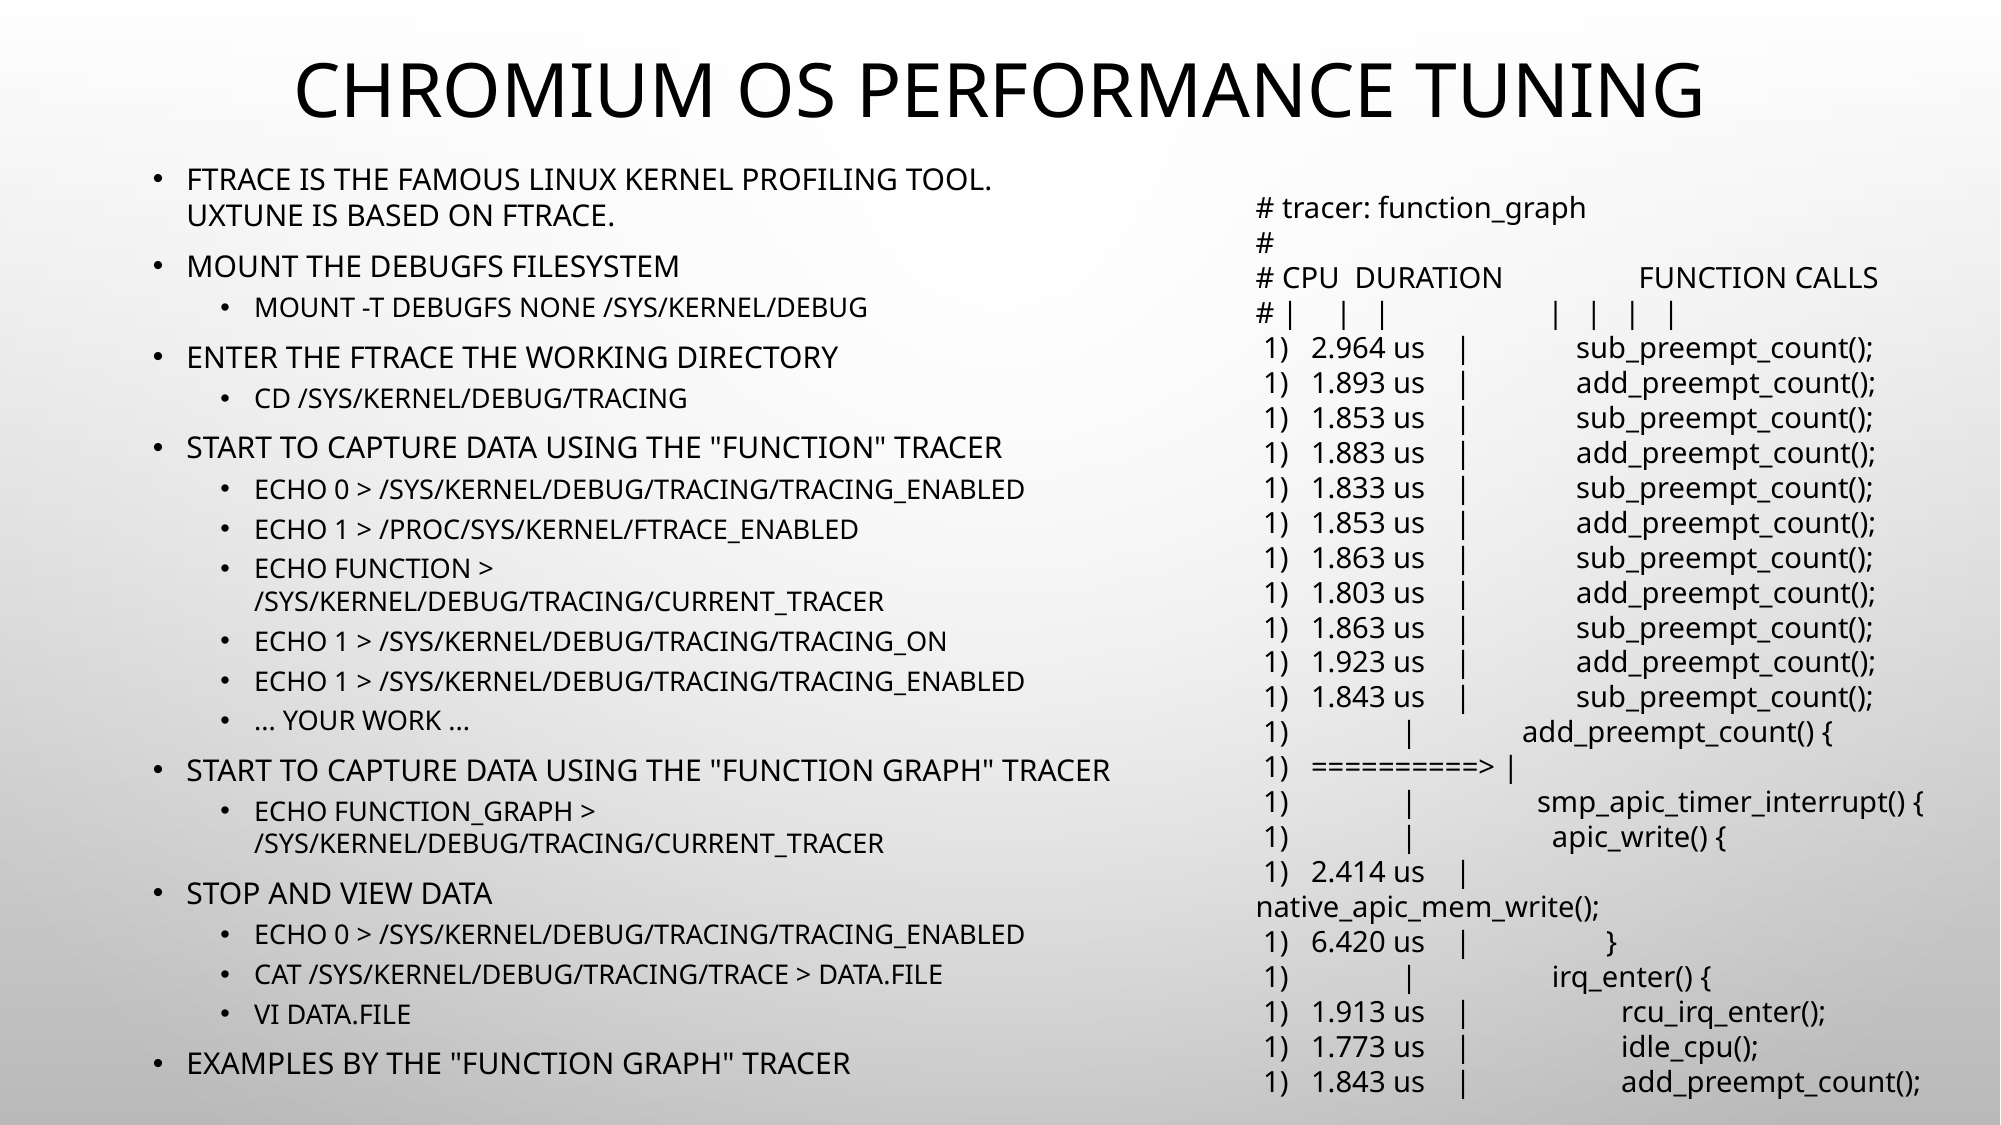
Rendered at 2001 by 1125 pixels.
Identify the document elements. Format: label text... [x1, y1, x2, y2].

picture [0, 0, 2000, 1125]
text_box # tracer: function_graph # # CPU DURATION FUNCTION CALLS # | | | | | | | 1) 2.964 us | sub_preempt_count(); 1) 1.893 us | add_preempt_count(); 1) 1.853 us | sub_preempt_count(); 1) 1.883 us | add_preempt_count(); 1) 1.833 us | sub_preempt_count(); 1) 1.853 us | add_preempt_count(); 1) 1.863 us | sub_preempt_count(); 1) 1.803 us | add_preempt_count(); 1) 1.863 us | sub_preempt_count(); 1) 1.923 us | add_preempt_count(); 1) 1.843 us | sub_preempt_count(); 1) | add_preempt_count() { 1) ==========> | 1) | smp_apic_timer_interrupt() { 1) | apic_write() { 1) 2.414 us | native_apic_mem_write(); 1) 6.420 us | } 1) | irq_enter() { 1) 1.913 us | rcu_irq_enter(); 1) 1.773 us | idle_cpu(); 1) 1.843 us | add_preempt_count(); [1240, 181, 1971, 1106]
list Ftrace is the famous Linux kernel profiling tool. UXTune is based on Ftrace. Mount the debugfs filesystem mount -t debugfs none /sys/kernel/debug Enter the ftrace the working directory cd /sys/kernel/debug/tracing Start to capture data using the "function" tracer echo 0 > /sys/kernel/debug/tracing/tracing_enabled echo 1 > /proc/sys/kernel/ftrace_enabled echo function > /sys/kernel/debug/tracing/current_tracer echo 1 > /sys/kernel/debug/tracing/tracing_on echo 1 > /sys/kernel/debug/tracing/tracing_enabled ... your work ... Start to capture data using the "function graph" tracer echo function_graph > /sys/kernel/debug/tracing/current_tracer Stop and view data echo 0 > /sys/kernel/debug/tracing/tracing_enabled cat /sys/kernel/debug/tracing/trace > data.file vi data.file Examples by the "function graph" tracer [137, 152, 1129, 1109]
title Chromium OS Performance Tuning [137, 35, 1863, 151]
